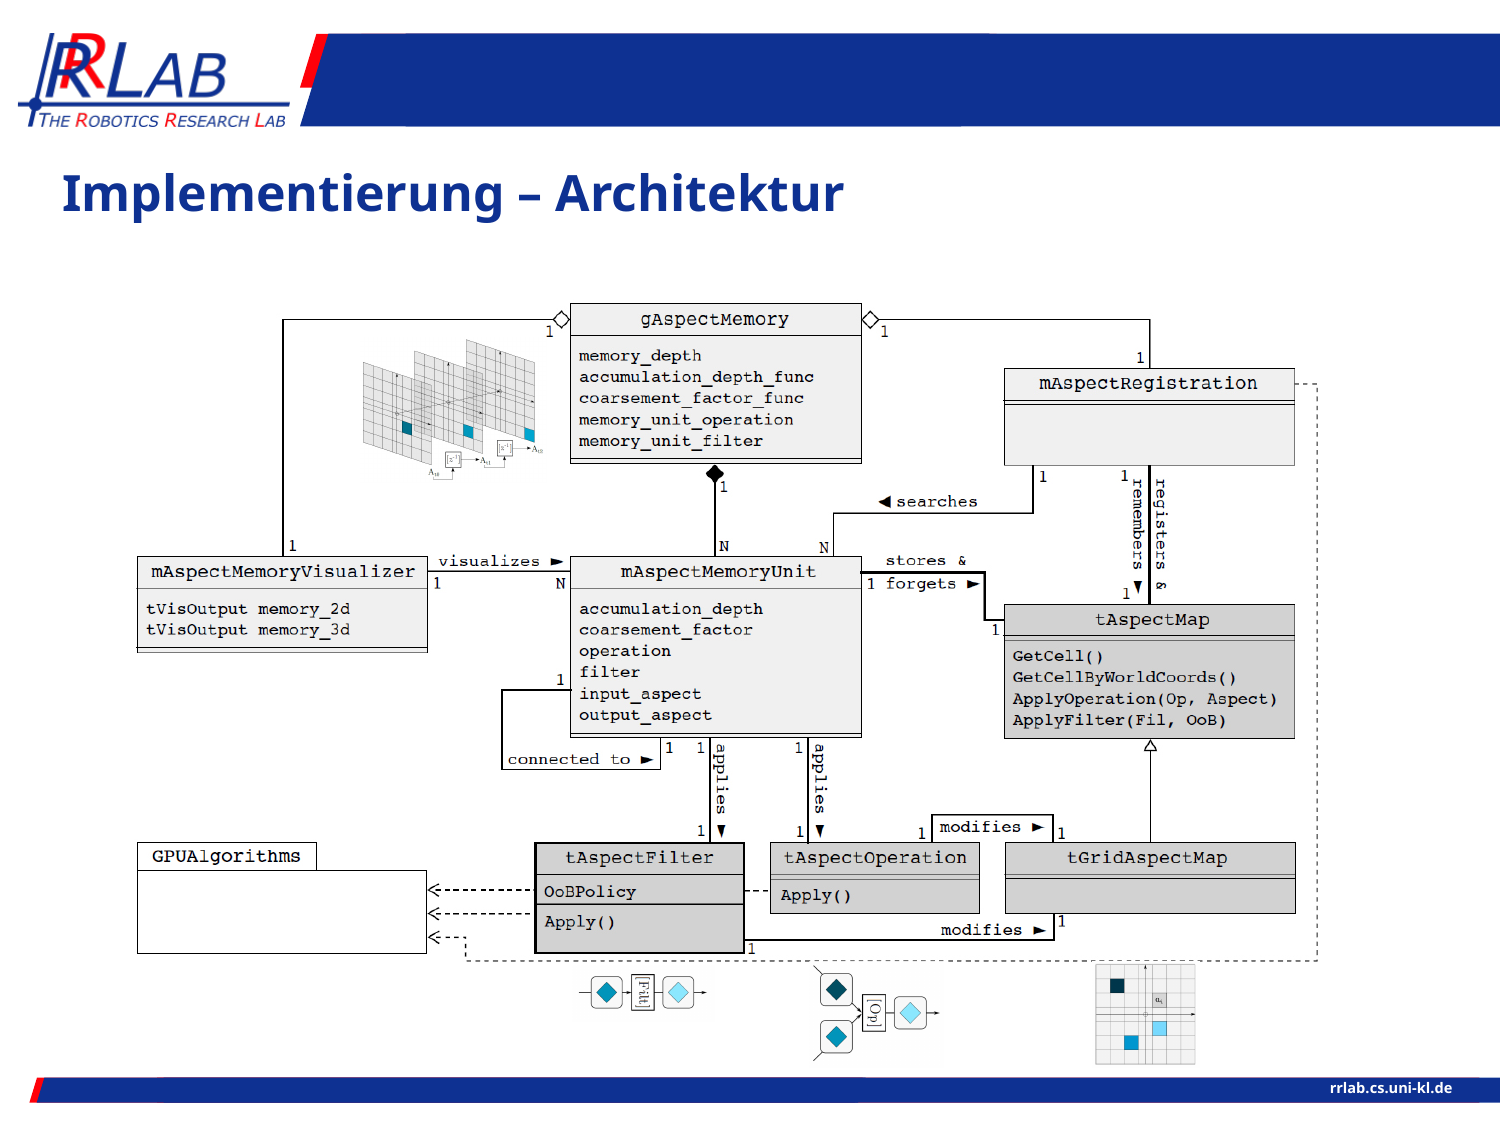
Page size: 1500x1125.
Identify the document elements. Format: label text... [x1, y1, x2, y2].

picture [111, 285, 1341, 1083]
title Implementierung – Architektur [47, 153, 1453, 231]
picture [17, 33, 290, 127]
